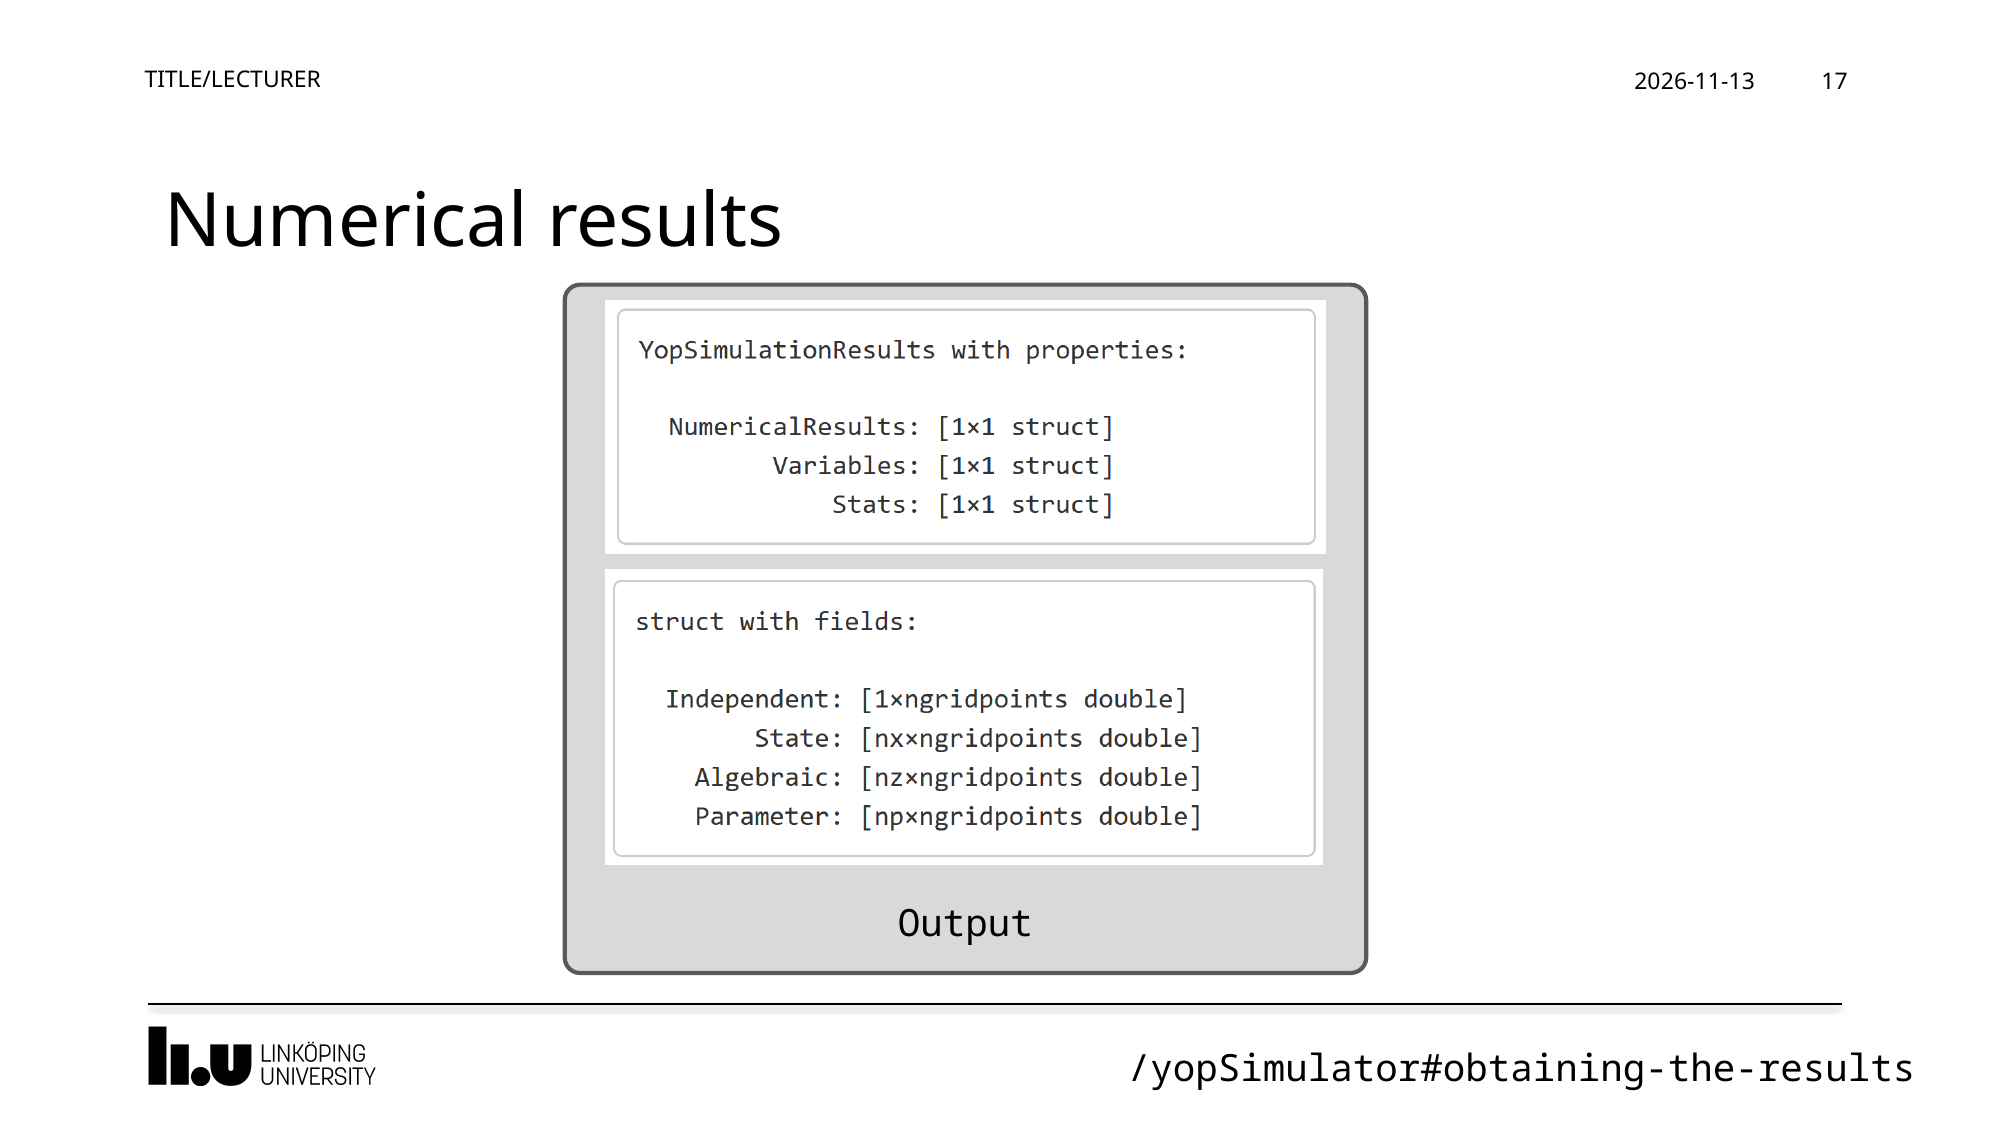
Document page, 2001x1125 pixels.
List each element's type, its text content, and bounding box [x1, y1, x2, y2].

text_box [605, 299, 1326, 865]
text_box /yopSimulator#obtaining-the-results [1113, 1036, 2000, 1096]
slide_number 17 [1741, 59, 1863, 103]
text_box Output [562, 301, 1369, 976]
title Numerical results [149, 163, 1843, 301]
picture [146, 1023, 378, 1089]
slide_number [1457, 59, 1741, 103]
footer TITLE/LECTURER [129, 59, 1407, 103]
